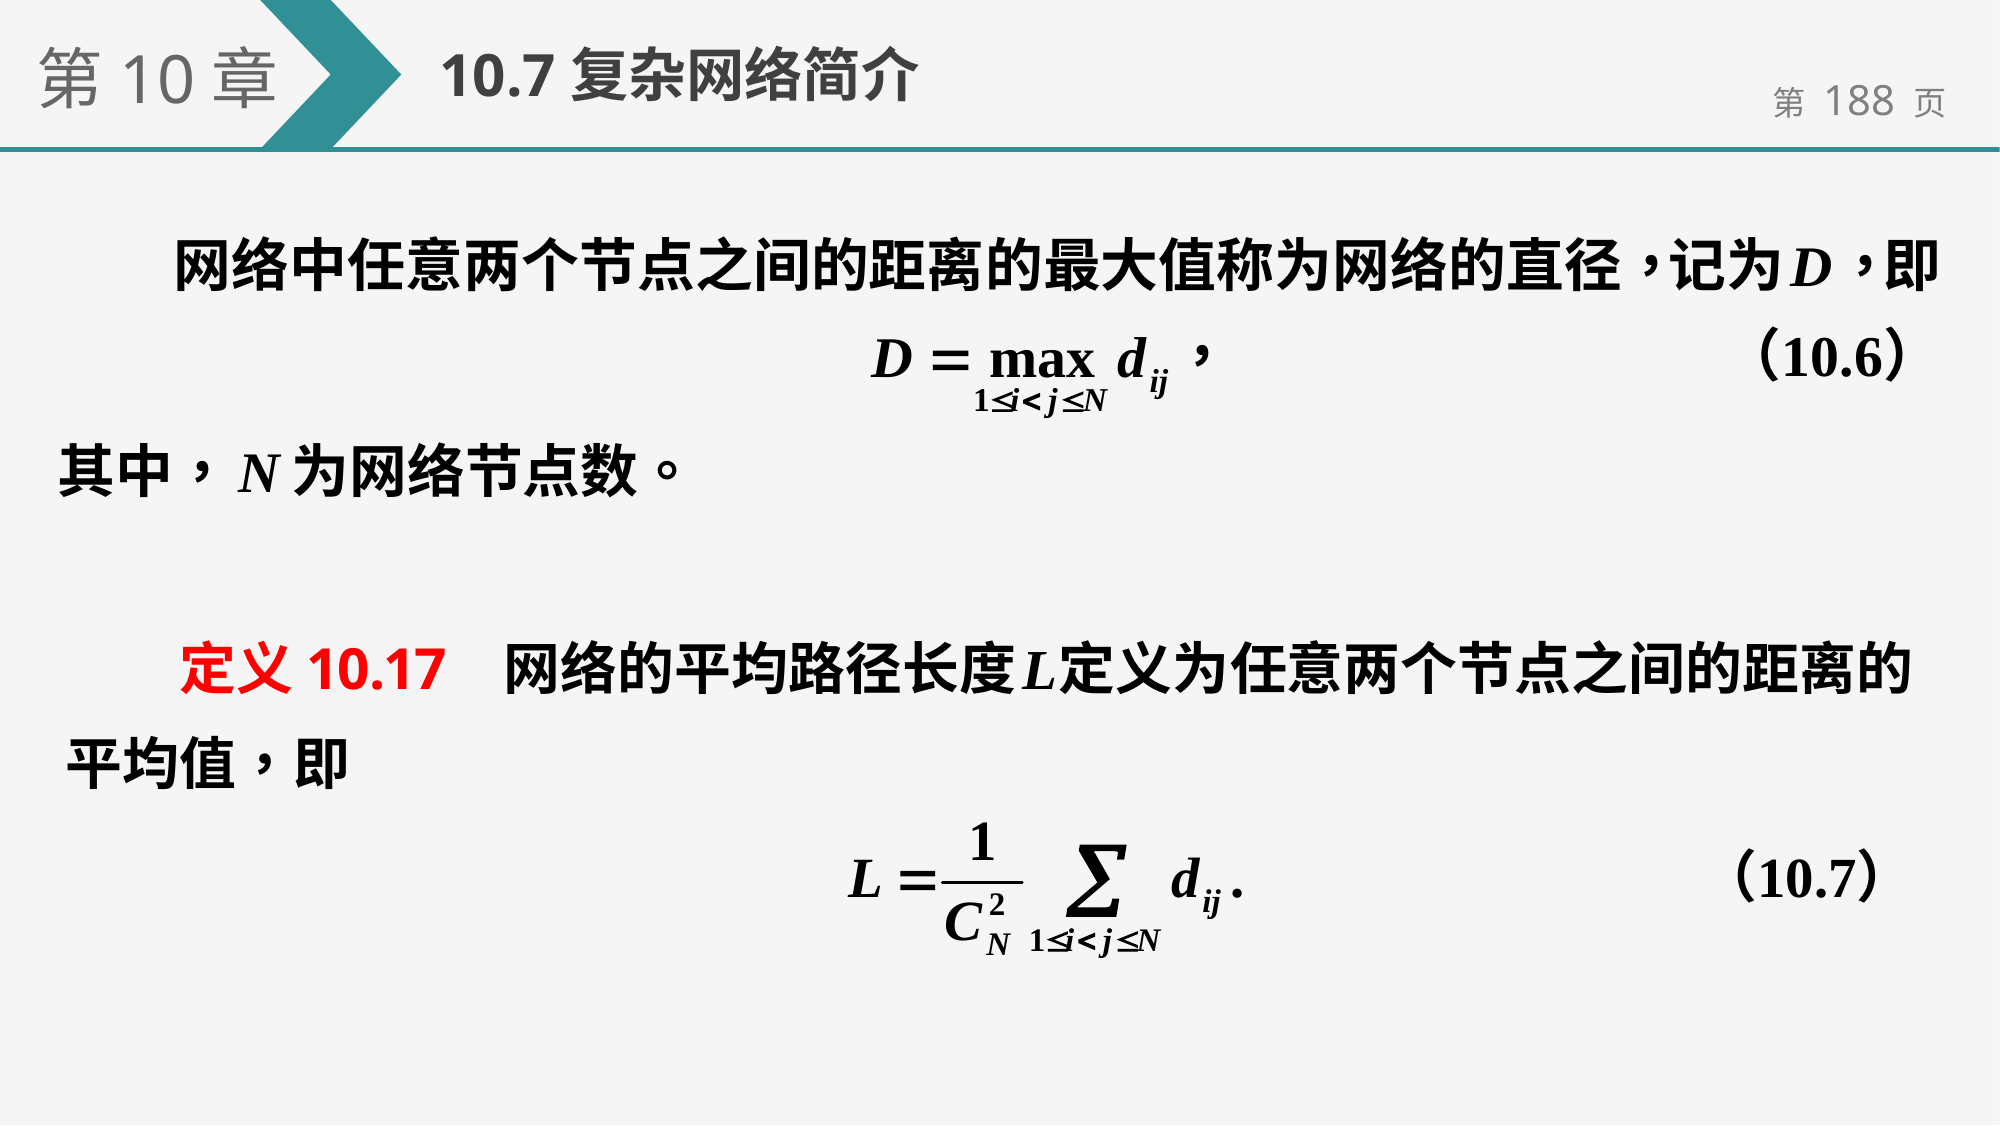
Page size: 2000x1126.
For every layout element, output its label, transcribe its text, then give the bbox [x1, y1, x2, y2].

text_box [65, 605, 1910, 1126]
text_box 第10章 [21, 29, 294, 125]
text_box [258, 0, 403, 148]
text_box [57, 217, 1937, 861]
text_box 10.7复杂网络简介 [424, 31, 1532, 116]
